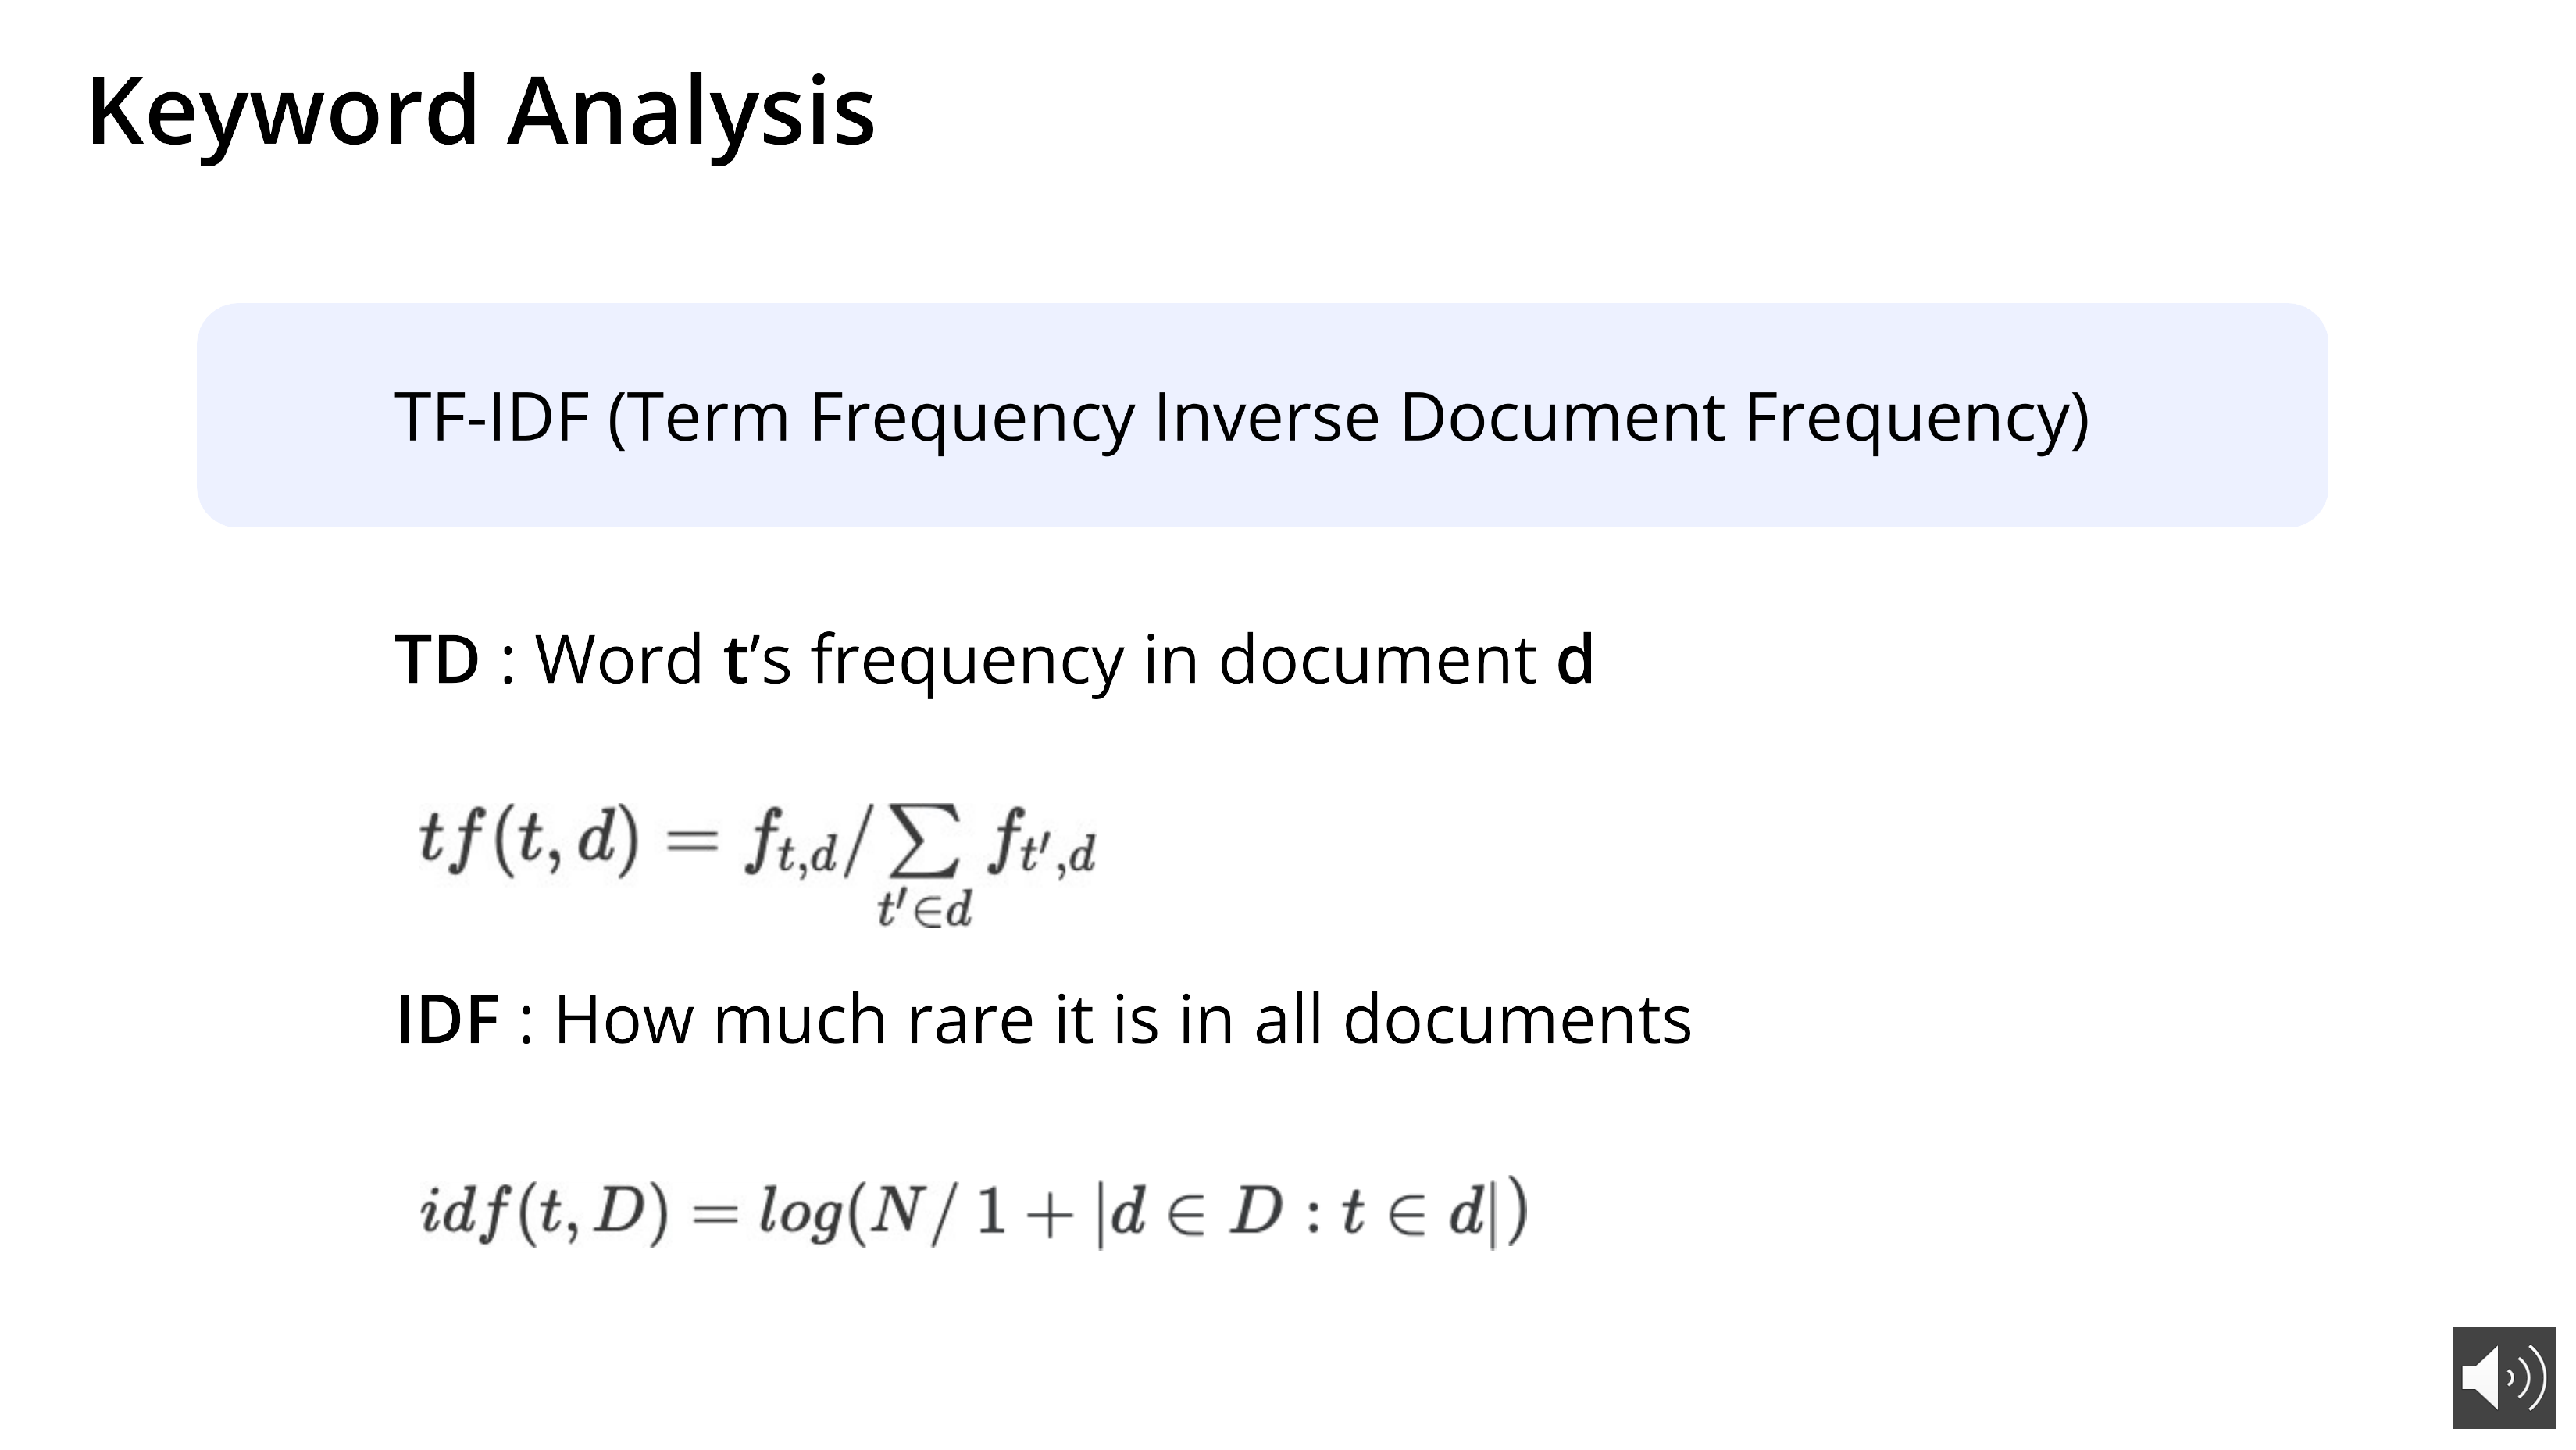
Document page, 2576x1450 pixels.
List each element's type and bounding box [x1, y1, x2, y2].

picture [395, 631, 1591, 700]
picture [400, 991, 1691, 1045]
picture [2452, 1325, 2557, 1430]
picture [197, 302, 2328, 528]
picture [419, 803, 1097, 928]
picture [1507, 1175, 1527, 1246]
picture [979, 1180, 1497, 1251]
picture [93, 72, 873, 166]
picture [419, 1181, 959, 1249]
